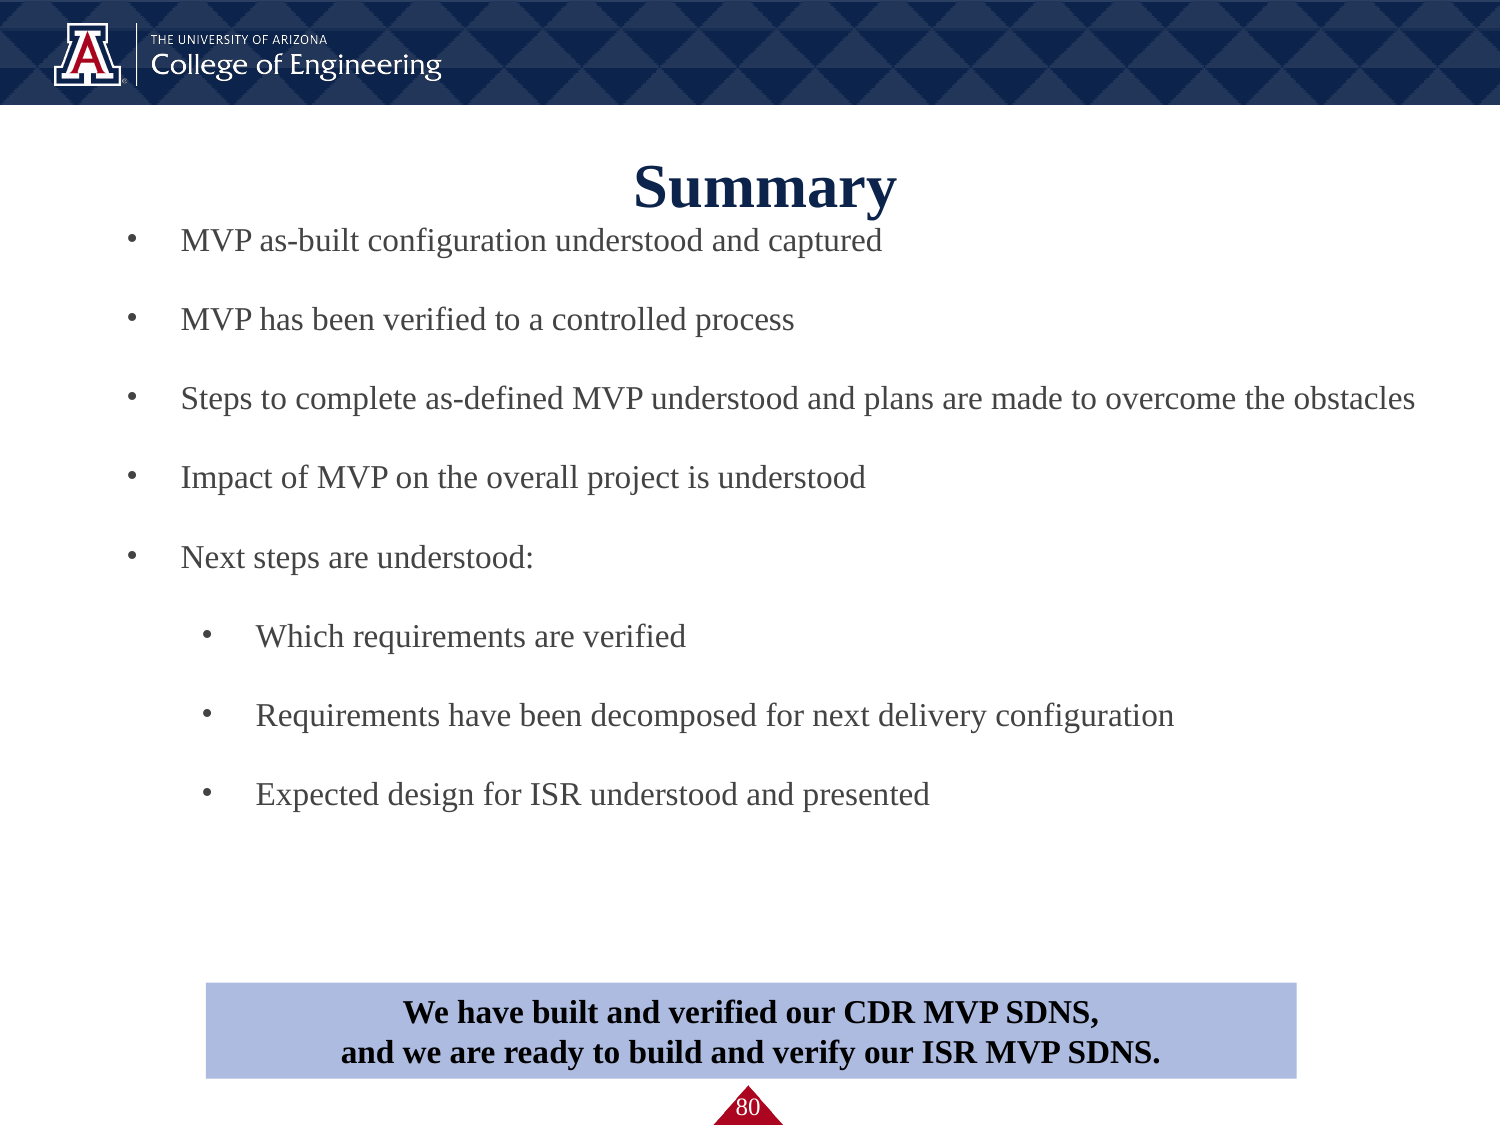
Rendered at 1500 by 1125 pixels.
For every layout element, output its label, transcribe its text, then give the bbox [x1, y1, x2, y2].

text_box We have built and verified our CDR MVP SDNS, and we are ready to build and verify our ISR MVP SDNS. [205, 982, 1297, 1079]
picture [54, 23, 442, 86]
slide_number ‹#› [715, 1079, 781, 1125]
list MVP as-built configuration understood and captured MVP has been verified to a controlled process Steps to complete as-defined MVP understood and plans are made to overcome the obstacles Impact of MVP on the overall project is understood Next steps are understood: Which requirements are verified Requirements have been decomposed for next delivery configuration Expected design for ISR understood and presented [90, 204, 1441, 1030]
title Summary [90, 101, 1441, 204]
